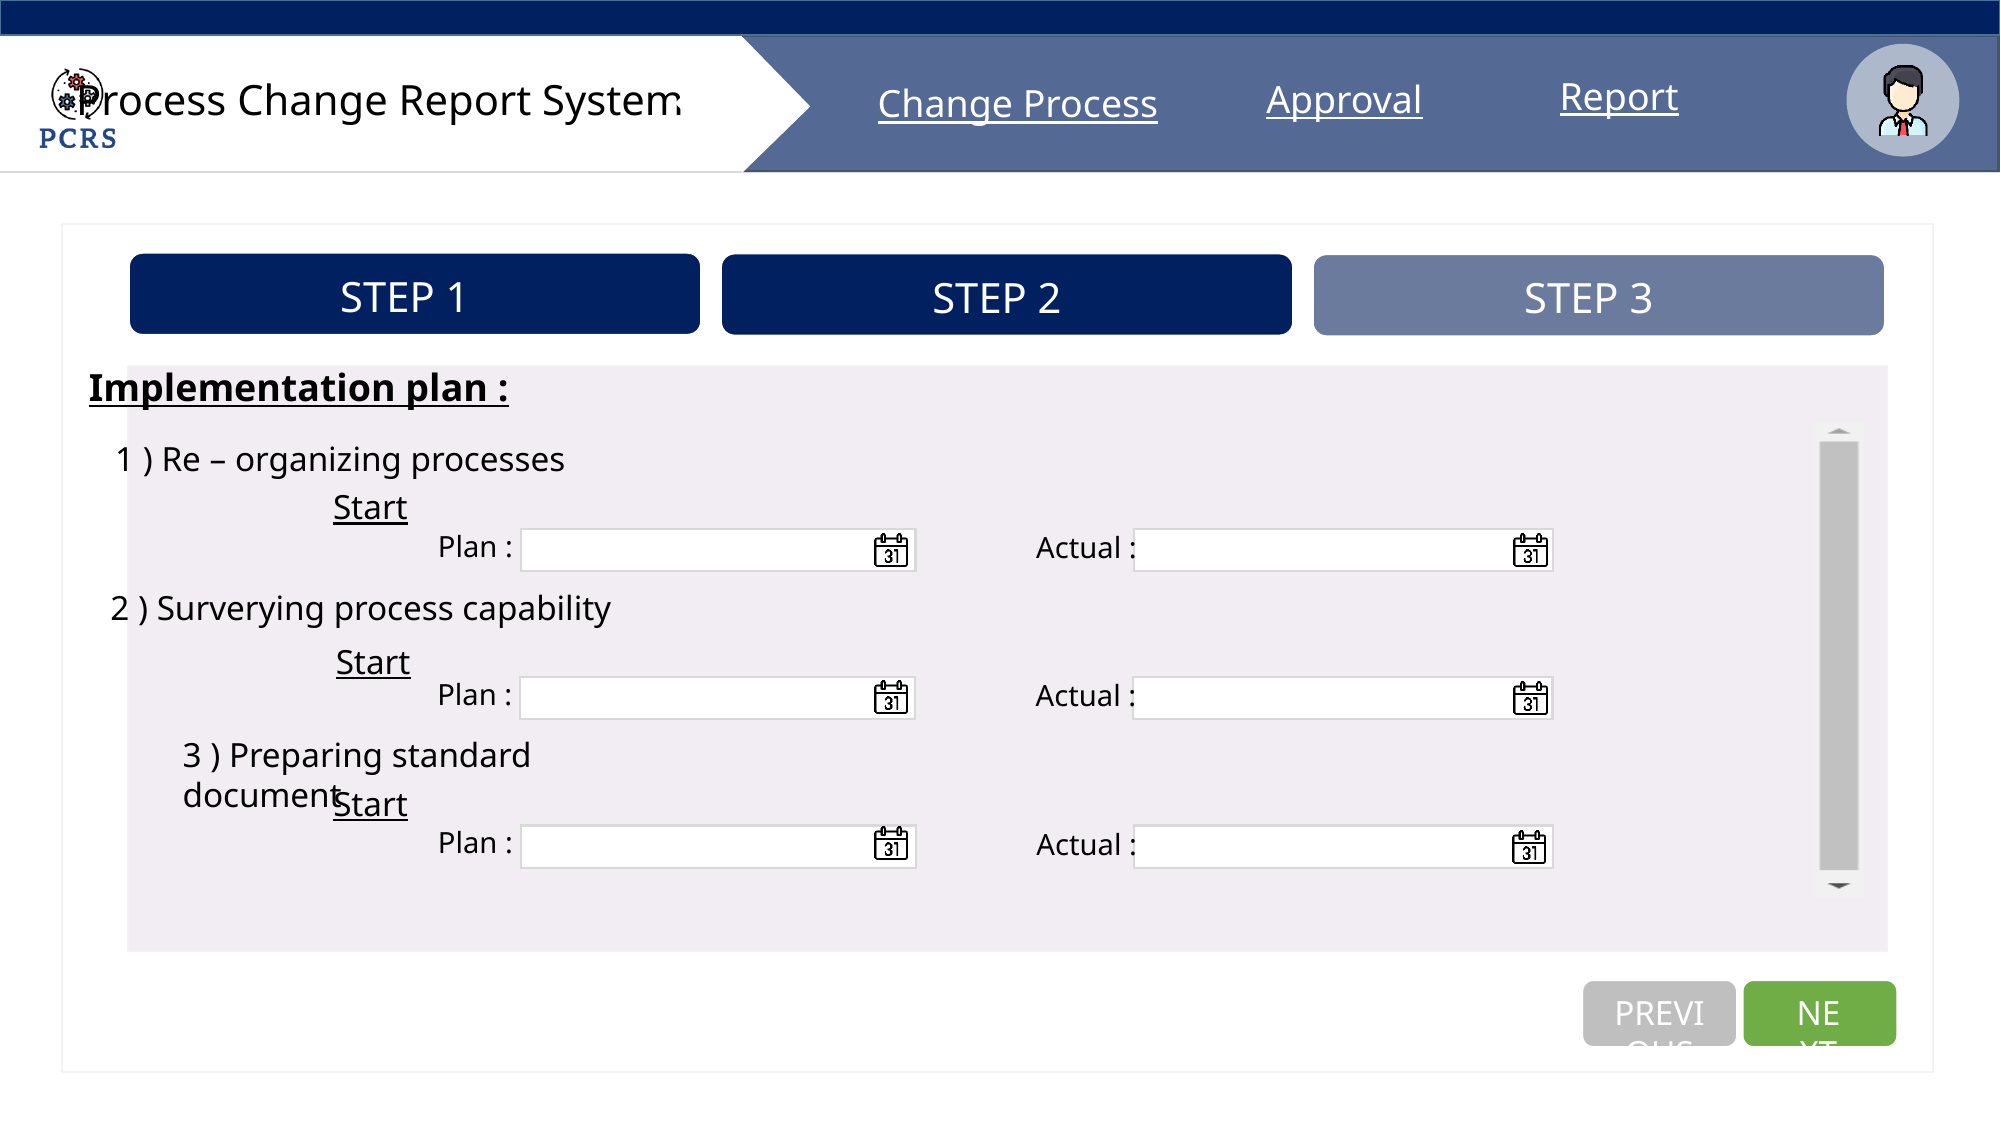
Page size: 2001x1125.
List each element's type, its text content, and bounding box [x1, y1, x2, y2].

text_box [520, 528, 917, 572]
picture [1797, 422, 1883, 903]
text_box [1582, 979, 1738, 1048]
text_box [720, 253, 1294, 336]
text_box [1312, 254, 1886, 337]
text_box Start [321, 633, 426, 689]
text_box Plan : [423, 817, 528, 868]
text_box [1152, 528, 1554, 572]
text_box [127, 365, 1888, 952]
picture [1513, 533, 1548, 567]
picture [874, 533, 908, 567]
text_box 2 ) Surverying process capability [95, 579, 636, 635]
text_box 3 ) Preparing standard document [167, 727, 600, 822]
text_box 1 ) Re – organizing processes [100, 430, 590, 486]
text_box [1742, 979, 1898, 1048]
picture [1512, 830, 1546, 864]
text_box Plan : [423, 520, 528, 571]
text_box Implementation plan : [74, 356, 524, 417]
text_box Start [318, 479, 423, 534]
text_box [128, 252, 702, 335]
text_box Plan : [422, 668, 528, 719]
text_box [520, 824, 917, 869]
picture [874, 826, 908, 860]
text_box Actual : [1021, 522, 1152, 572]
text_box Actual : [1021, 818, 1152, 869]
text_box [0, 0, 2000, 175]
text_box [519, 676, 916, 720]
picture [1513, 681, 1548, 715]
picture [874, 680, 908, 714]
text_box [1152, 824, 1554, 869]
text_box [61, 223, 1934, 1073]
text_box [1151, 676, 1554, 720]
text_box Start [318, 775, 423, 831]
text_box Actual : [1020, 669, 1151, 720]
